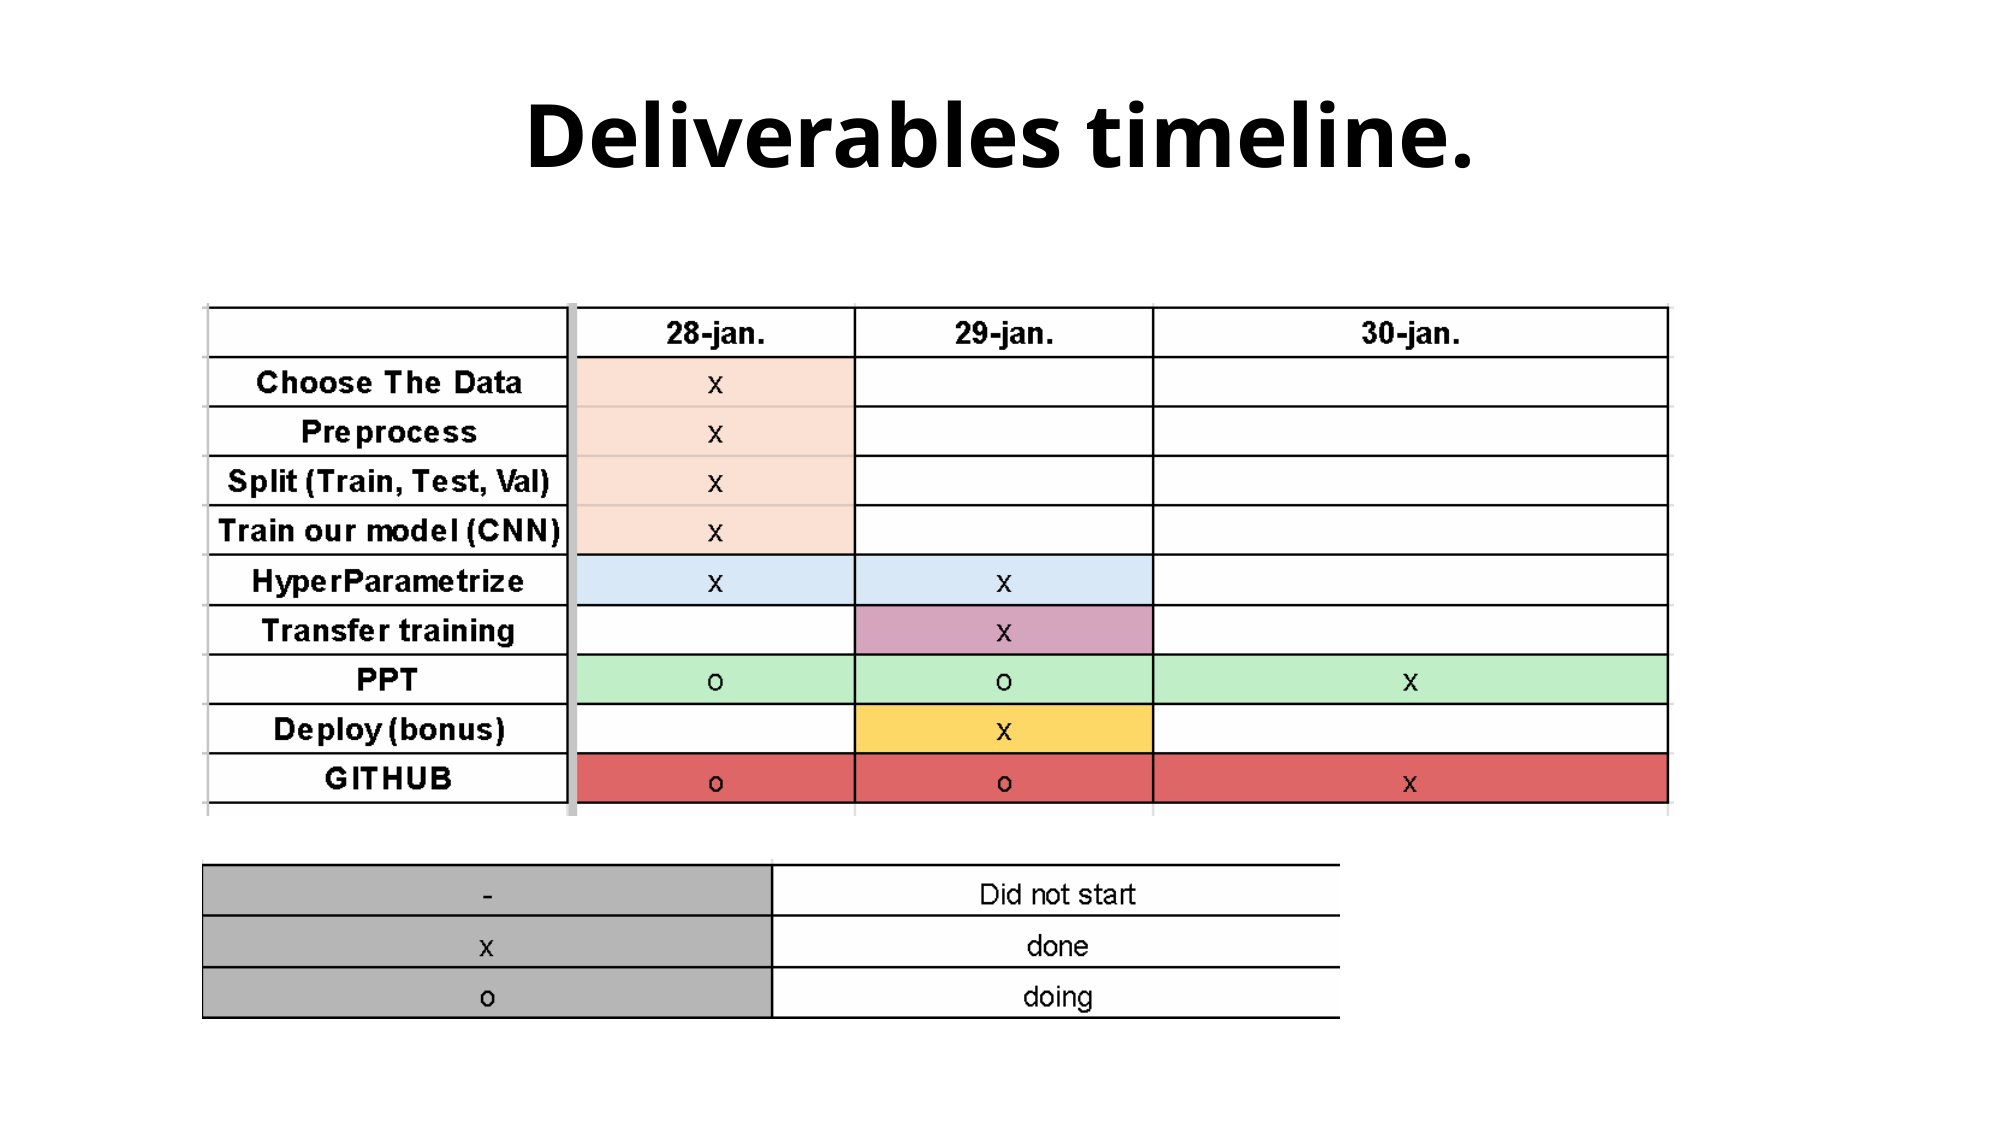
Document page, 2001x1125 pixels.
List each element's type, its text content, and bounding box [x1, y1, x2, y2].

picture [202, 859, 1340, 1019]
title Deliverables timeline. [137, 0, 1863, 278]
picture [202, 303, 1674, 816]
